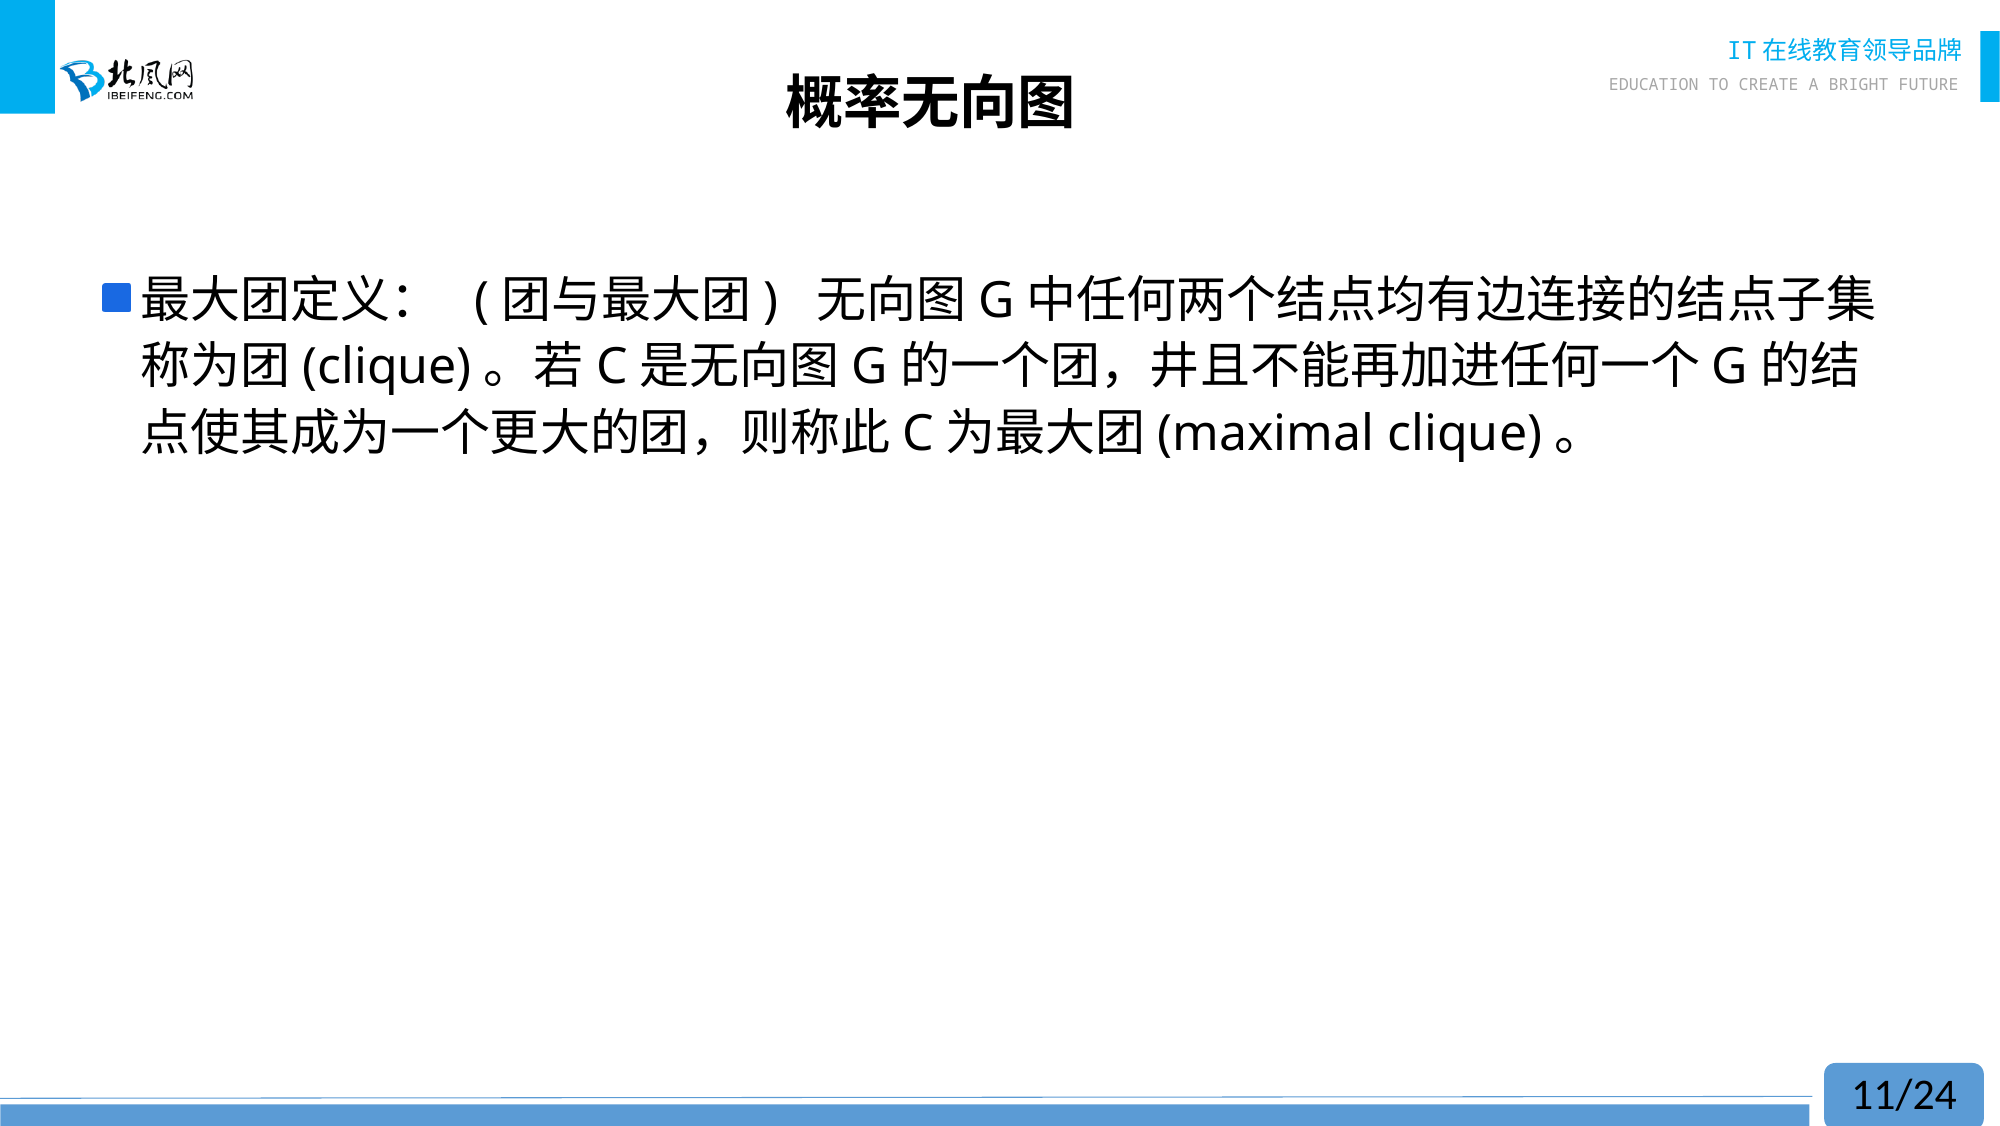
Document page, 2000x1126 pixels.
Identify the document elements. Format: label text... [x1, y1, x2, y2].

title 概率无向图 [255, 42, 1606, 167]
list 最大团定义： (团与最大团) 无向图G中任何两个结点均有边连接的结点子集称为团(clique)。若C是无向图G的一个团，井且不能再加进任何一个G的结点使其成为一个更大的团，则称此C为最大团(maximal clique)。 [87, 252, 1922, 1028]
picture [102, 283, 131, 312]
picture [56, 54, 198, 103]
